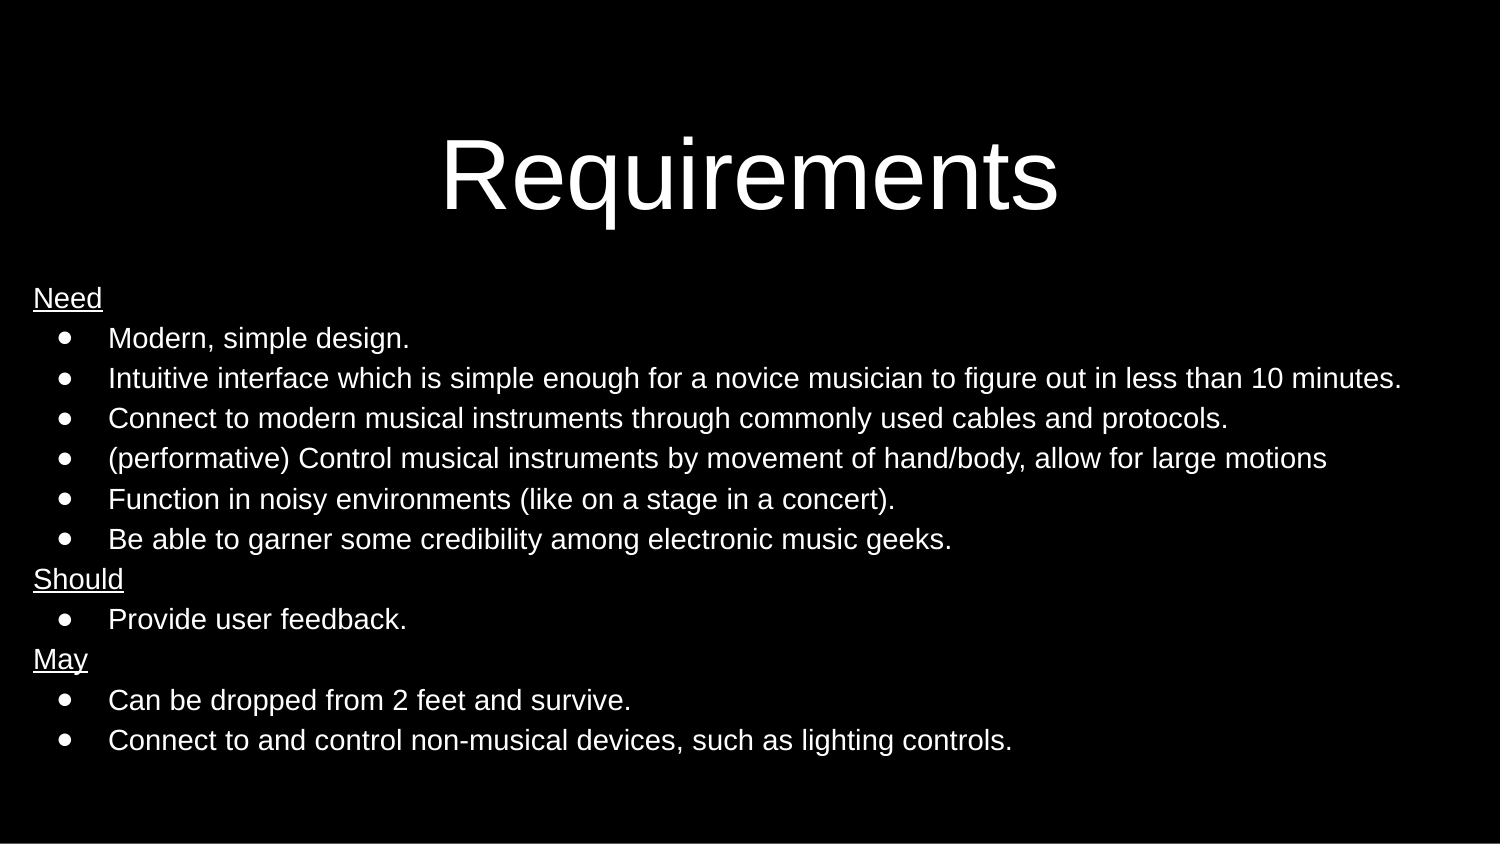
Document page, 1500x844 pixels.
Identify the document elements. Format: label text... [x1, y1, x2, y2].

title Requirements [135, 40, 1365, 237]
title Need Modern, simple design. Intuitive interface which is simple enough for a novice musician to figure out in less than 10 minutes. Connect to modern musical instruments through commonly used cables and protocols. (performative) Control musical instruments by movement of hand/body, allow for large motions Function in noisy environments (like on a stage in a concert). Be able to garner some credibility among electronic music geeks. Should Provide user feedback. May Can be dropped from 2 feet and survive. Connect to and control non-musical devices, such as lighting controls. [18, 237, 1469, 793]
